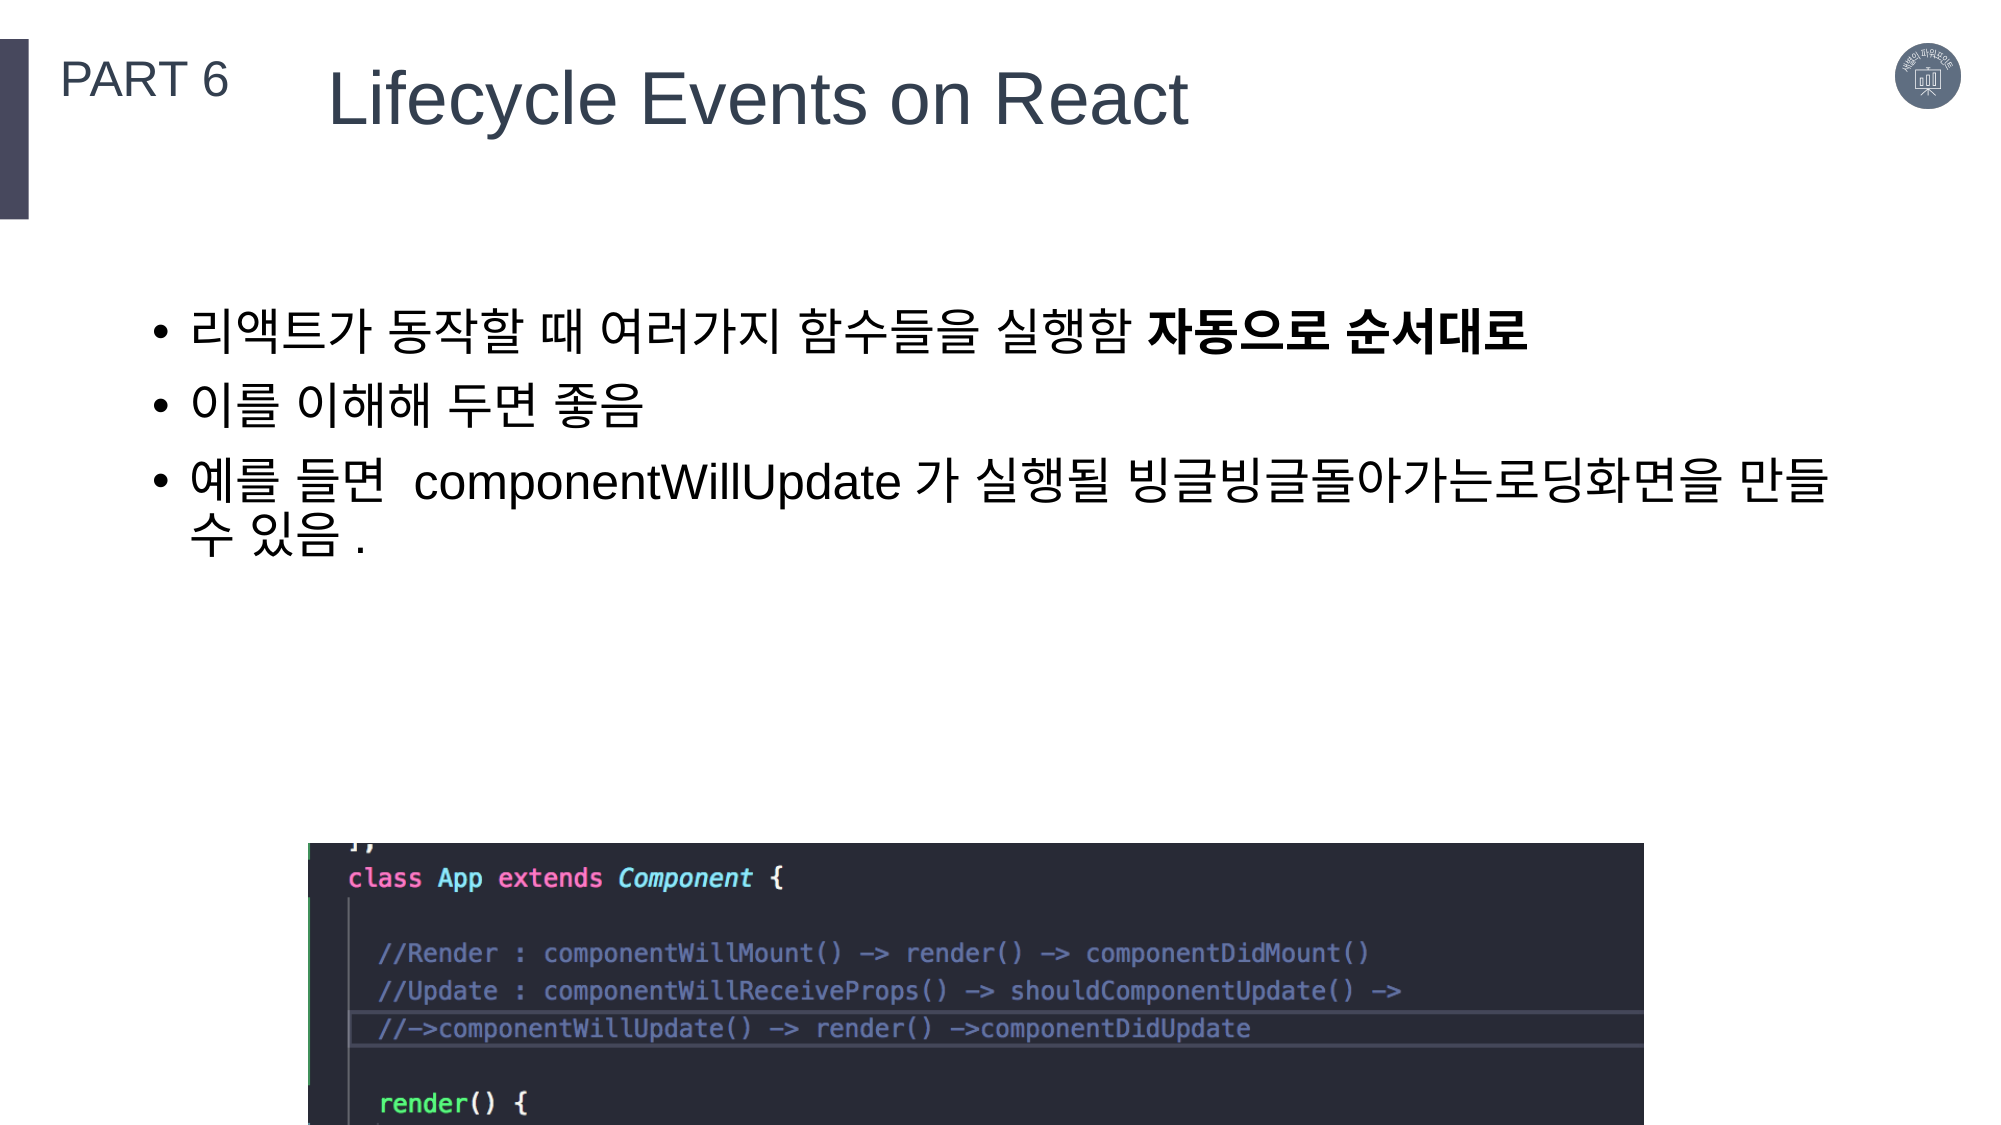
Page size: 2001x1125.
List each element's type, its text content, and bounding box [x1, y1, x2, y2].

text_box Lifecycle Events on React [312, 41, 1206, 147]
picture [308, 843, 1644, 1125]
text_box [0, 38, 30, 220]
picture [1895, 43, 1961, 109]
text_box PART 6 [45, 39, 245, 114]
text_box 리액트가 동작할 때 여러가지 함수들을 실행함 자동으로 순서대로 이를 이해해 두면 좋음 예를 들면 componentWillUpdate가 실행될 빙글빙글돌아가는로딩화면을 만들 수 있음. [137, 299, 1863, 1014]
